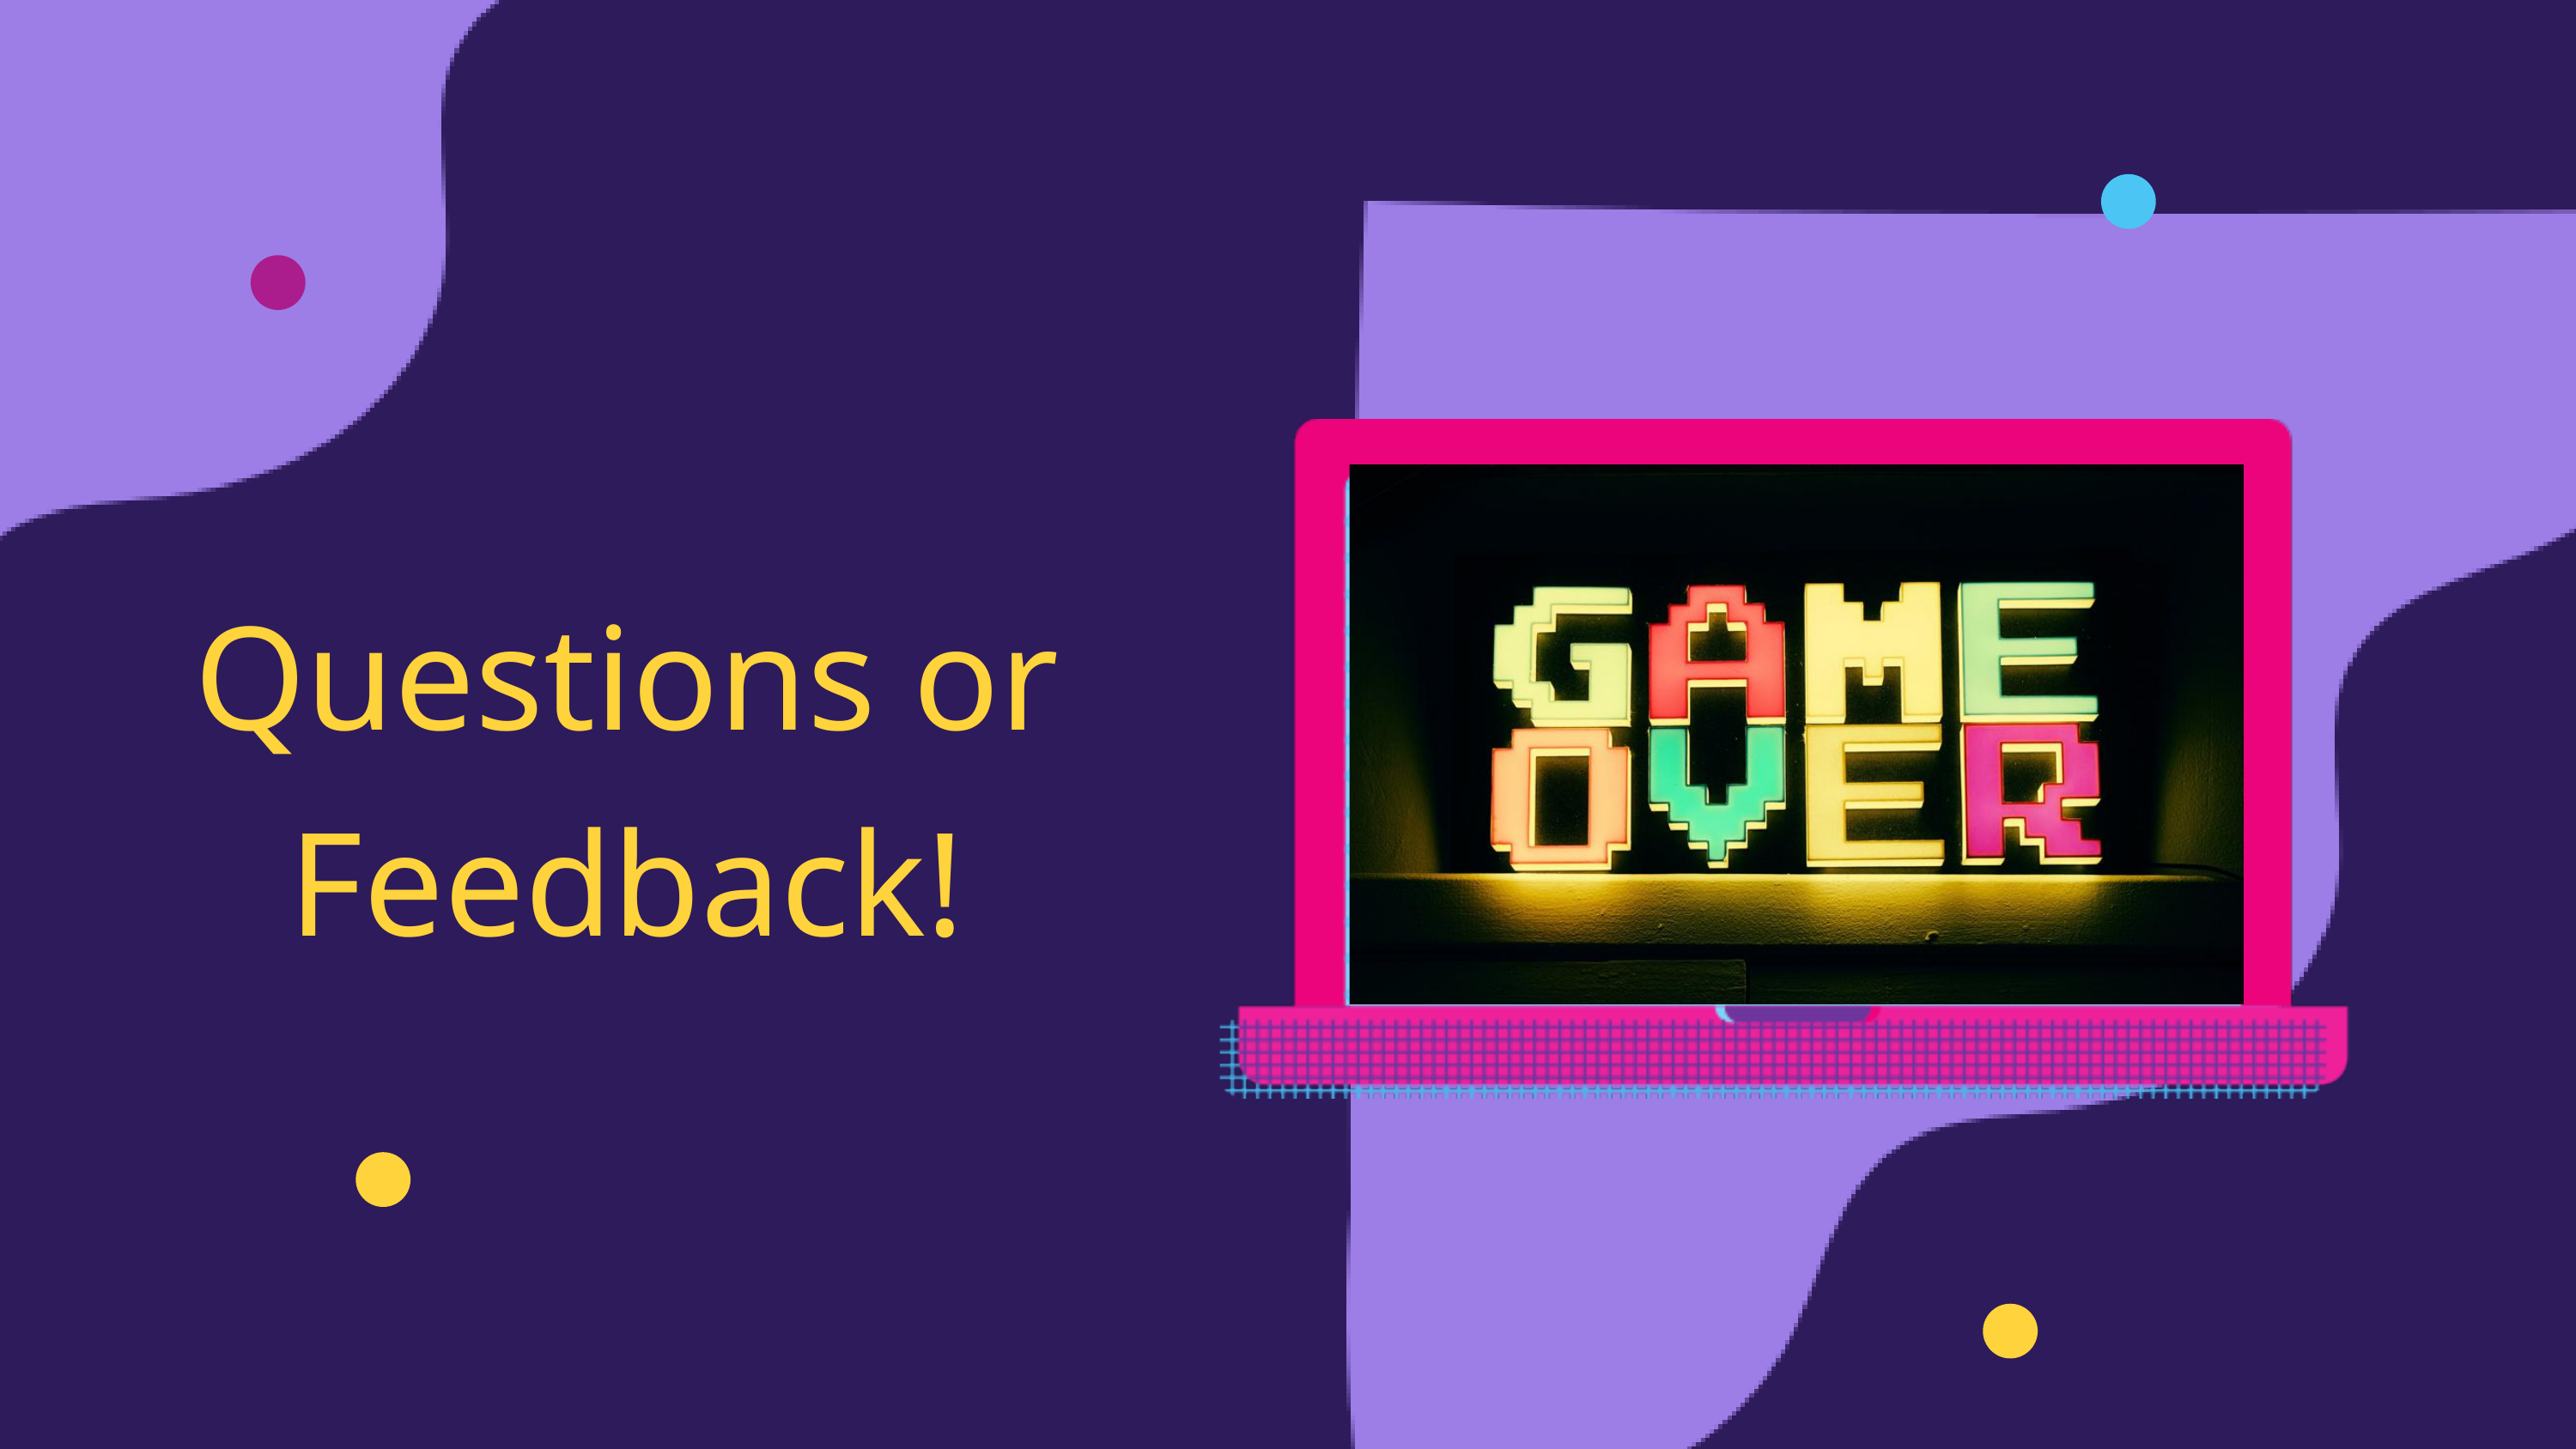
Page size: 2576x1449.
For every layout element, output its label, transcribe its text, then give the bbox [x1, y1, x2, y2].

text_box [1219, 418, 2350, 1099]
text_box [250, 255, 306, 311]
text_box [0, 0, 841, 553]
text_box [1342, 201, 2576, 1449]
text_box Questions or Feedback! [0, 553, 1215, 966]
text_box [2100, 173, 2156, 229]
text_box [355, 1151, 411, 1208]
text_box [1983, 1303, 2038, 1359]
